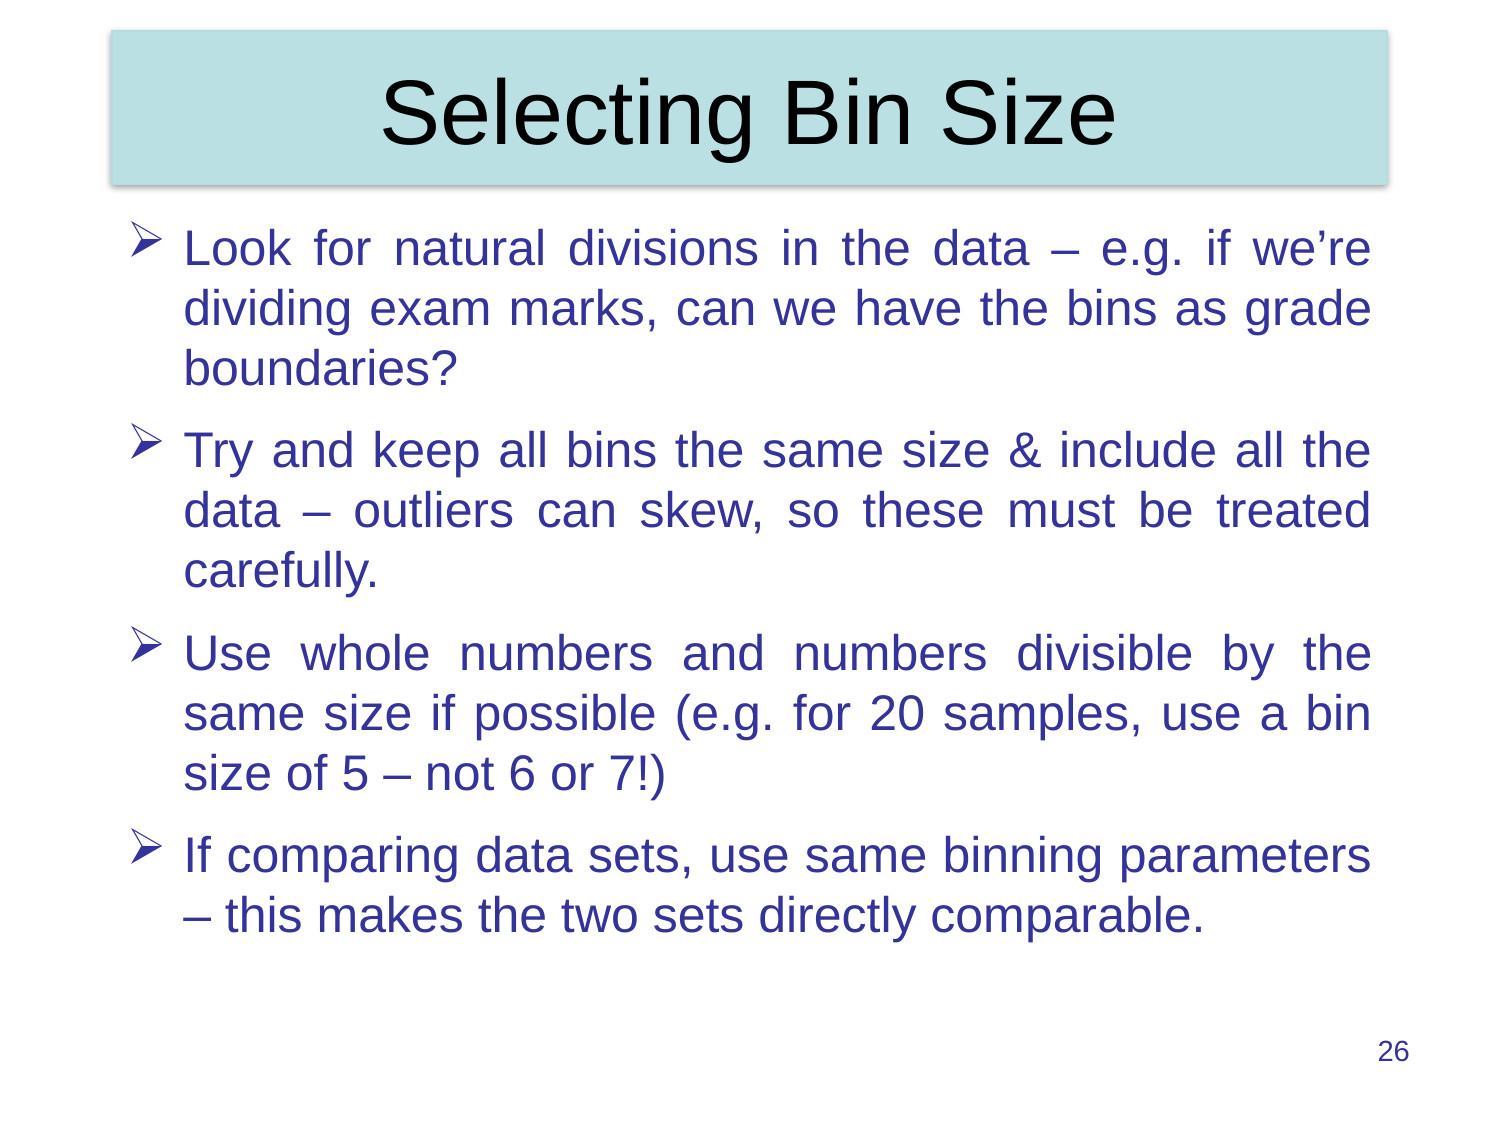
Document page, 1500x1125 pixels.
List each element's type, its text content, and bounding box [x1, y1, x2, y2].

text_box Look for natural divisions in the data – e.g. if we’re dividing exam marks, can we have the bins as grade boundaries? Try and keep all bins the same size & include all the data – outliers can skew, so these must be treated carefully. Use whole numbers and numbers divisible by the same size if possible (e.g. for 20 samples, use a bin size of 5 – not 6 or 7!) If comparing data sets, use same binning parameters – this makes the two sets directly comparable. [112, 208, 1388, 411]
slide_number 26 [1074, 1024, 1426, 1103]
text_box Selecting Bin Size [111, 30, 1388, 185]
